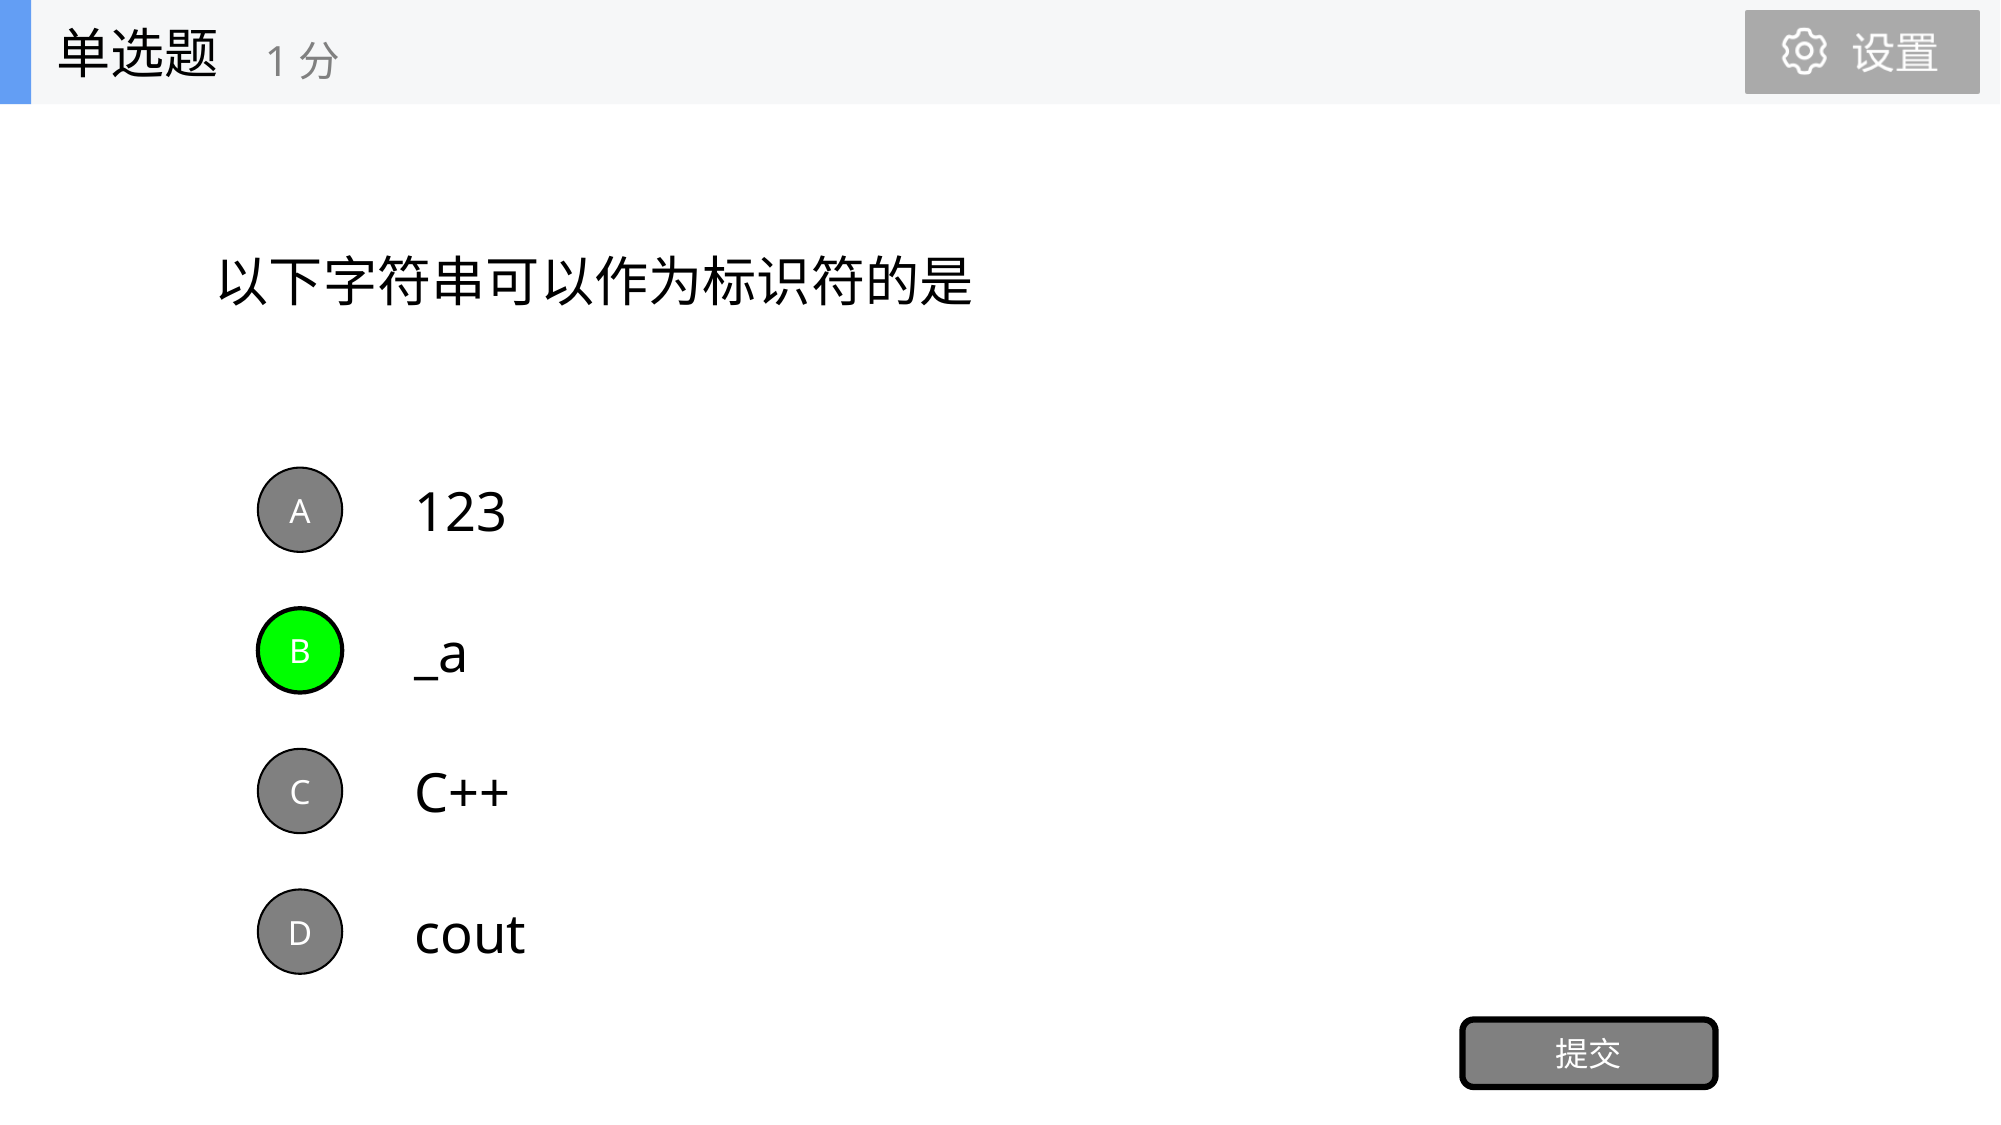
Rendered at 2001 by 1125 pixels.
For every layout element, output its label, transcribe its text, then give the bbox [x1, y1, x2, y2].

text_box B [256, 607, 344, 694]
text_box cout [399, 878, 1800, 985]
text_box A [256, 466, 344, 553]
text_box C++ [399, 738, 1800, 844]
text_box D [256, 888, 344, 975]
text_box 以下字符串可以作为标识符的是 [200, 105, 1800, 456]
text_box C [256, 747, 344, 835]
text_box 提交 [1461, 1018, 1717, 1089]
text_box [0, 0, 2000, 105]
picture [1745, 10, 1980, 94]
text_box _a [399, 597, 1800, 703]
text_box 123 [399, 456, 1800, 563]
